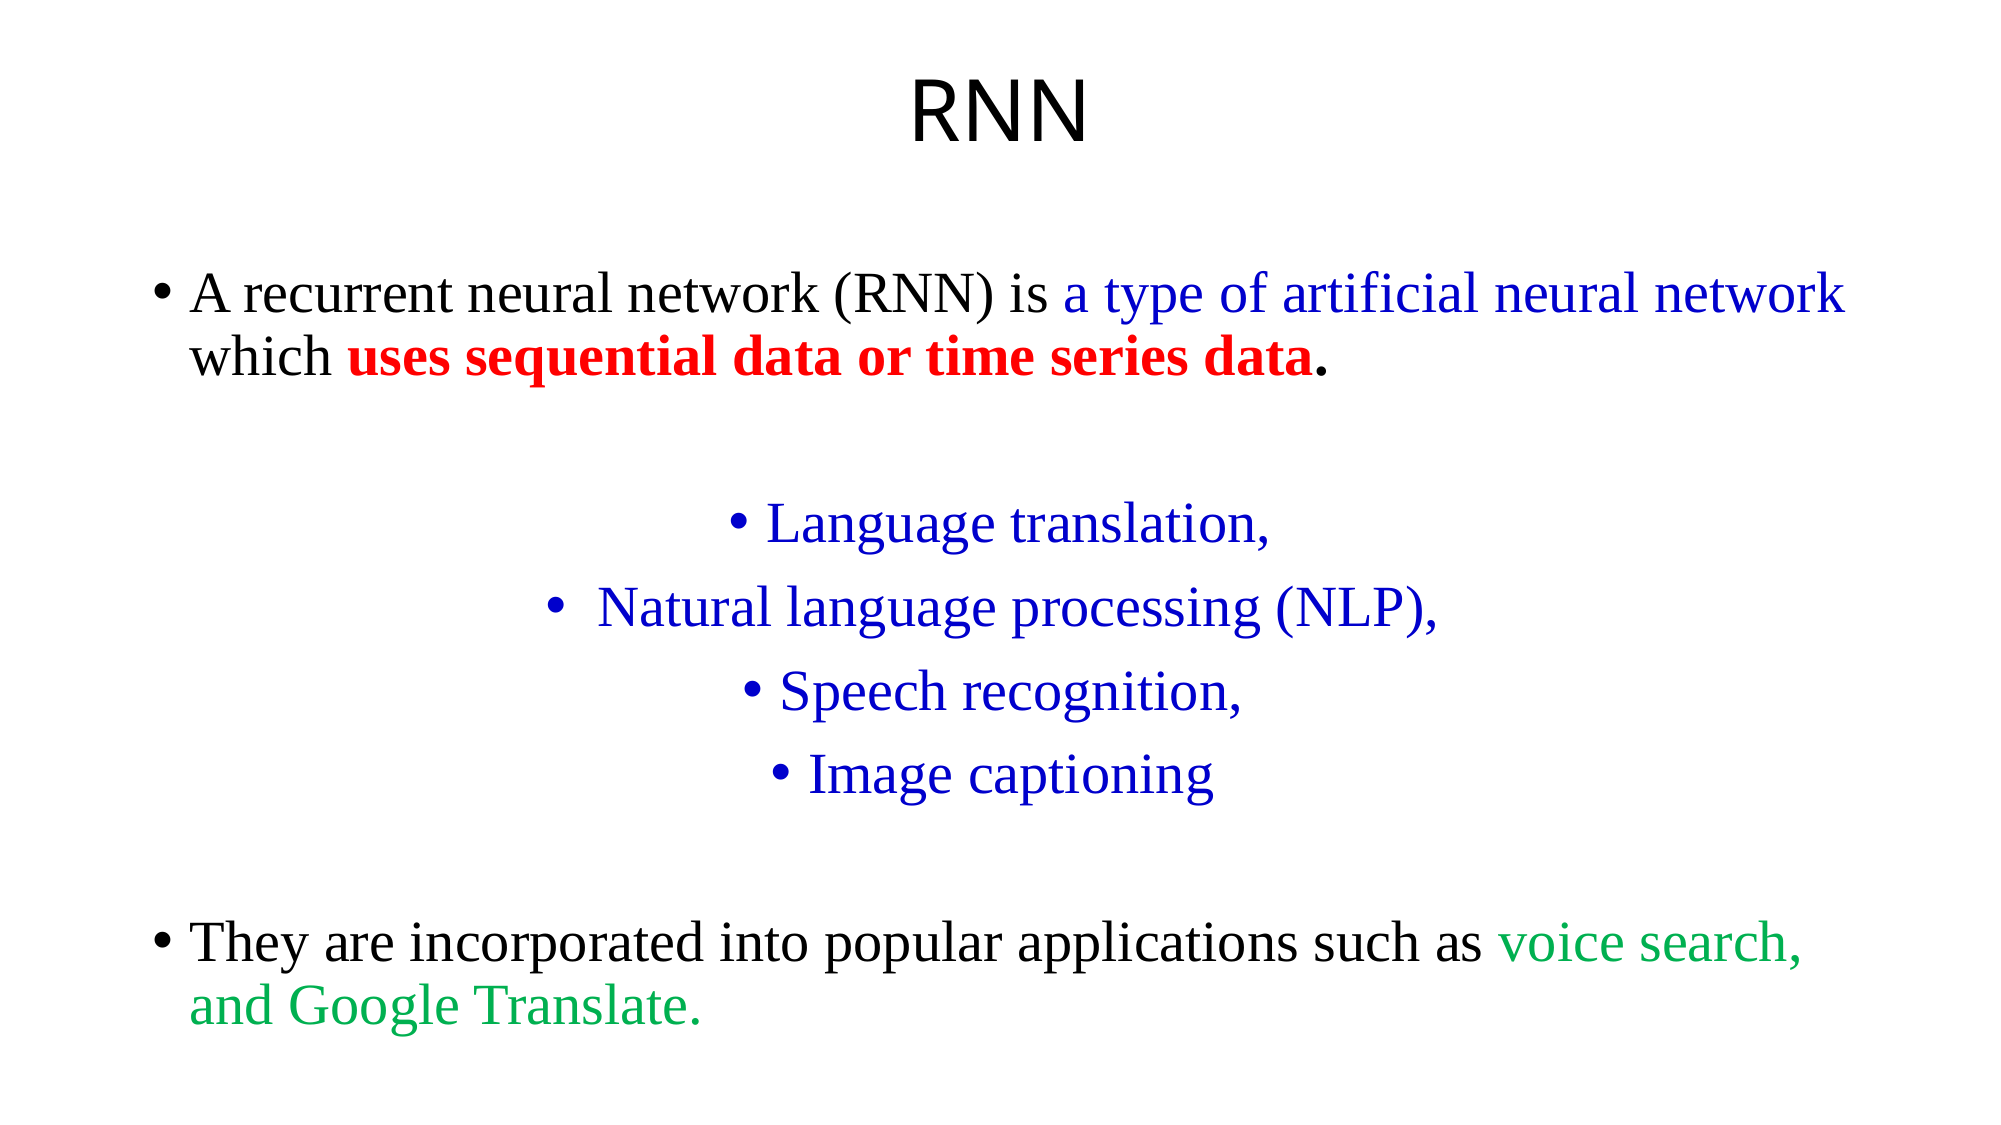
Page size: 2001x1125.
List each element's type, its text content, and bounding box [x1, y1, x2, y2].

title RNN [137, 59, 1863, 169]
list A recurrent neural network (RNN) is a type of artificial neural network which uses sequential data or time series data. Language translation, Natural language processing (NLP), Speech recognition, Image captioning They are incorporated into popular applications such as voice search, and Google Translate. [137, 254, 1863, 1066]
